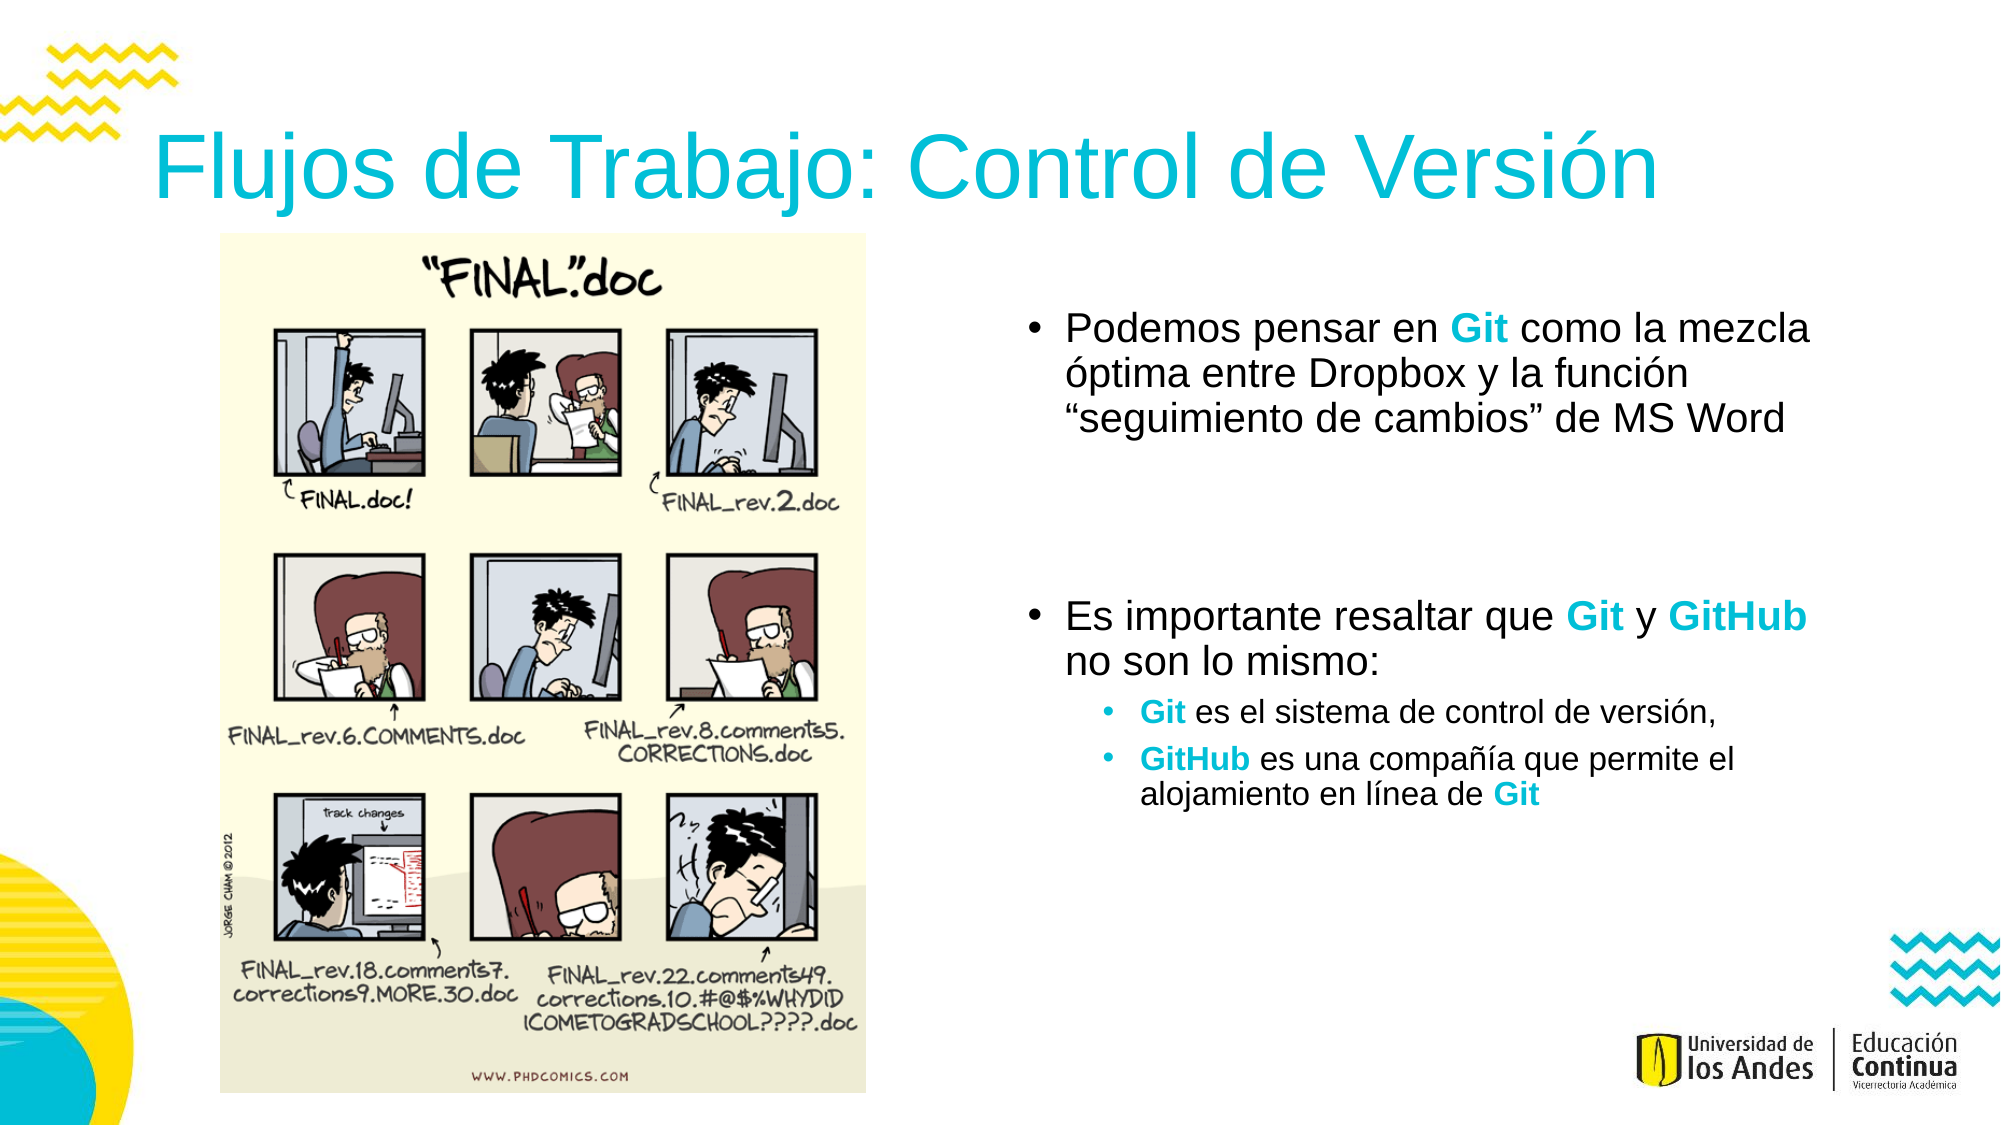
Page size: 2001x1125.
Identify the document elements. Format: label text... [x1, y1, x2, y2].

picture [0, 0, 2001, 1125]
title Flujos de Trabajo: Control de Versión [137, 59, 1863, 278]
list Podemos pensar en Git como la mezcla óptima entre Dropbox y la función “seguimiento de cambios” de MS Word Es importante resaltar que Git y GitHub no son lo mismo: Git es el sistema de control de versión, GitHub es una compañía que permite el alojamiento en línea de Git [1012, 299, 1863, 1014]
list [220, 233, 866, 1093]
